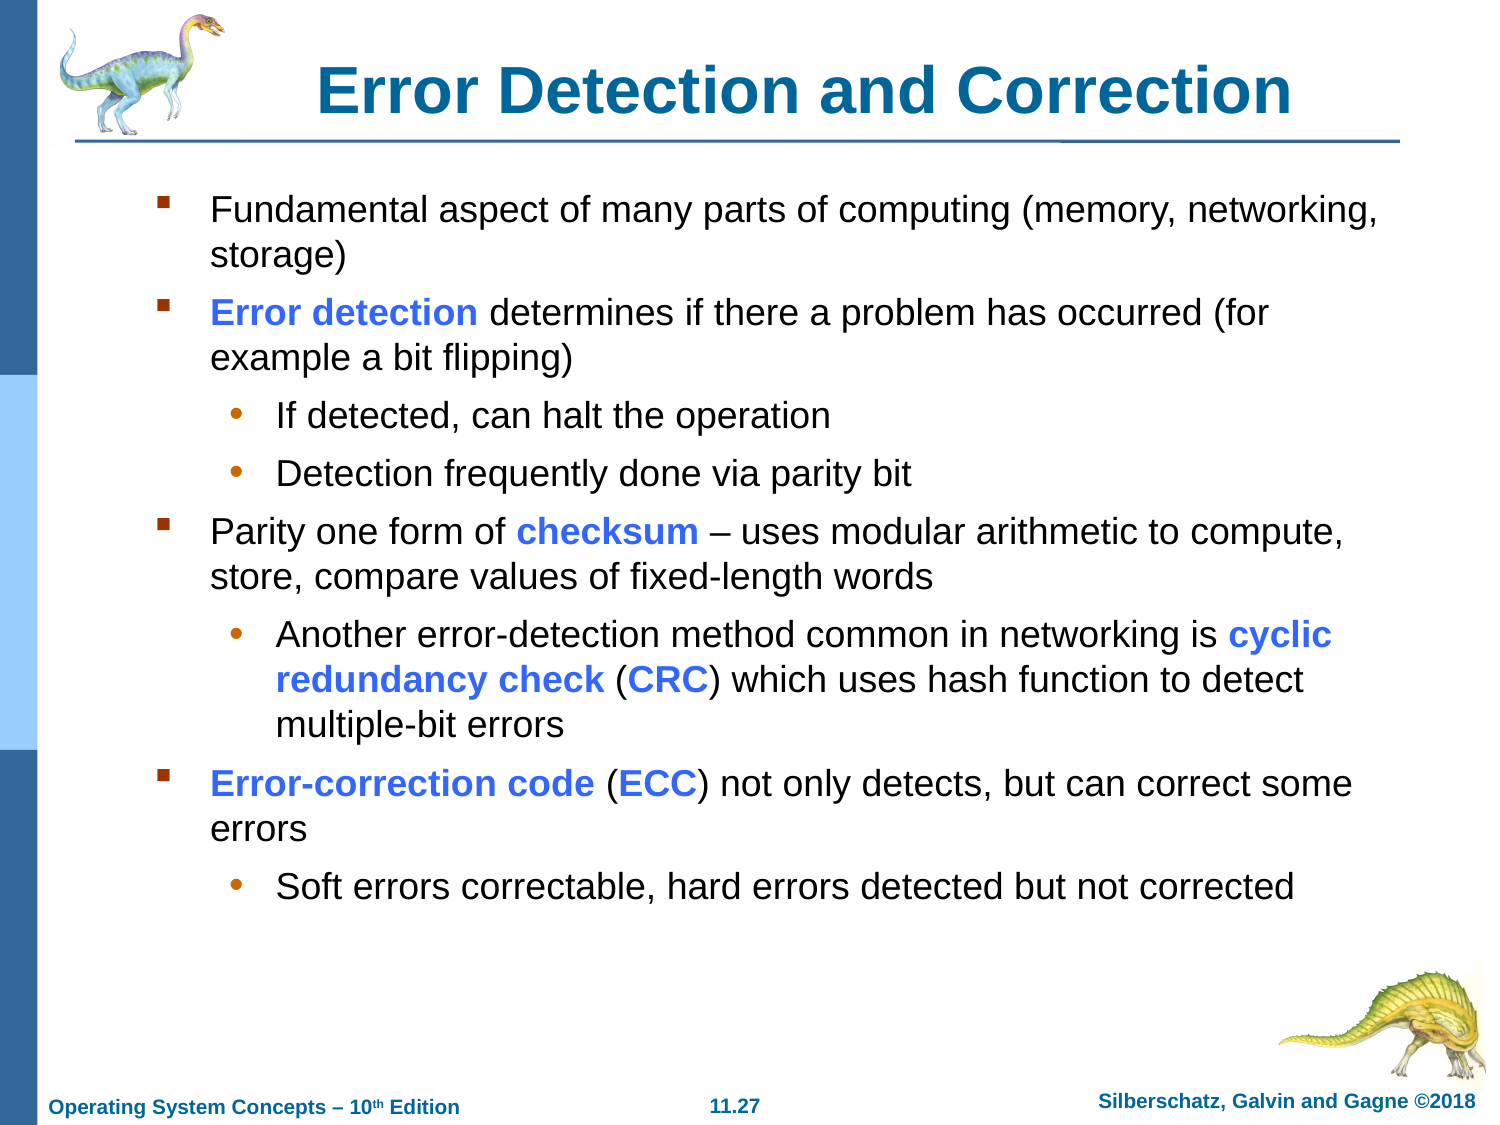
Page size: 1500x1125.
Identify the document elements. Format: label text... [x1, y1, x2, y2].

picture [1275, 959, 1486, 1090]
picture [46, 0, 243, 149]
title Error Detection and Correction [172, 40, 1438, 135]
list Fundamental aspect of many parts of computing (memory, networking, storage) Error detection determines if there a problem has occurred (for example a bit flipping) If detected, can halt the operation Detection frequently done via parity bit Parity one form of checksum – uses modular arithmetic to compute, store, compare values of fixed-length words Another error-detection method common in networking is cyclic redundancy check (CRC) which uses hash function to detect multiple-bit errors Error-correction code (ECC) not only detects, but can correct some errors Soft errors correctable, hard errors detected but not corrected [139, 177, 1405, 921]
